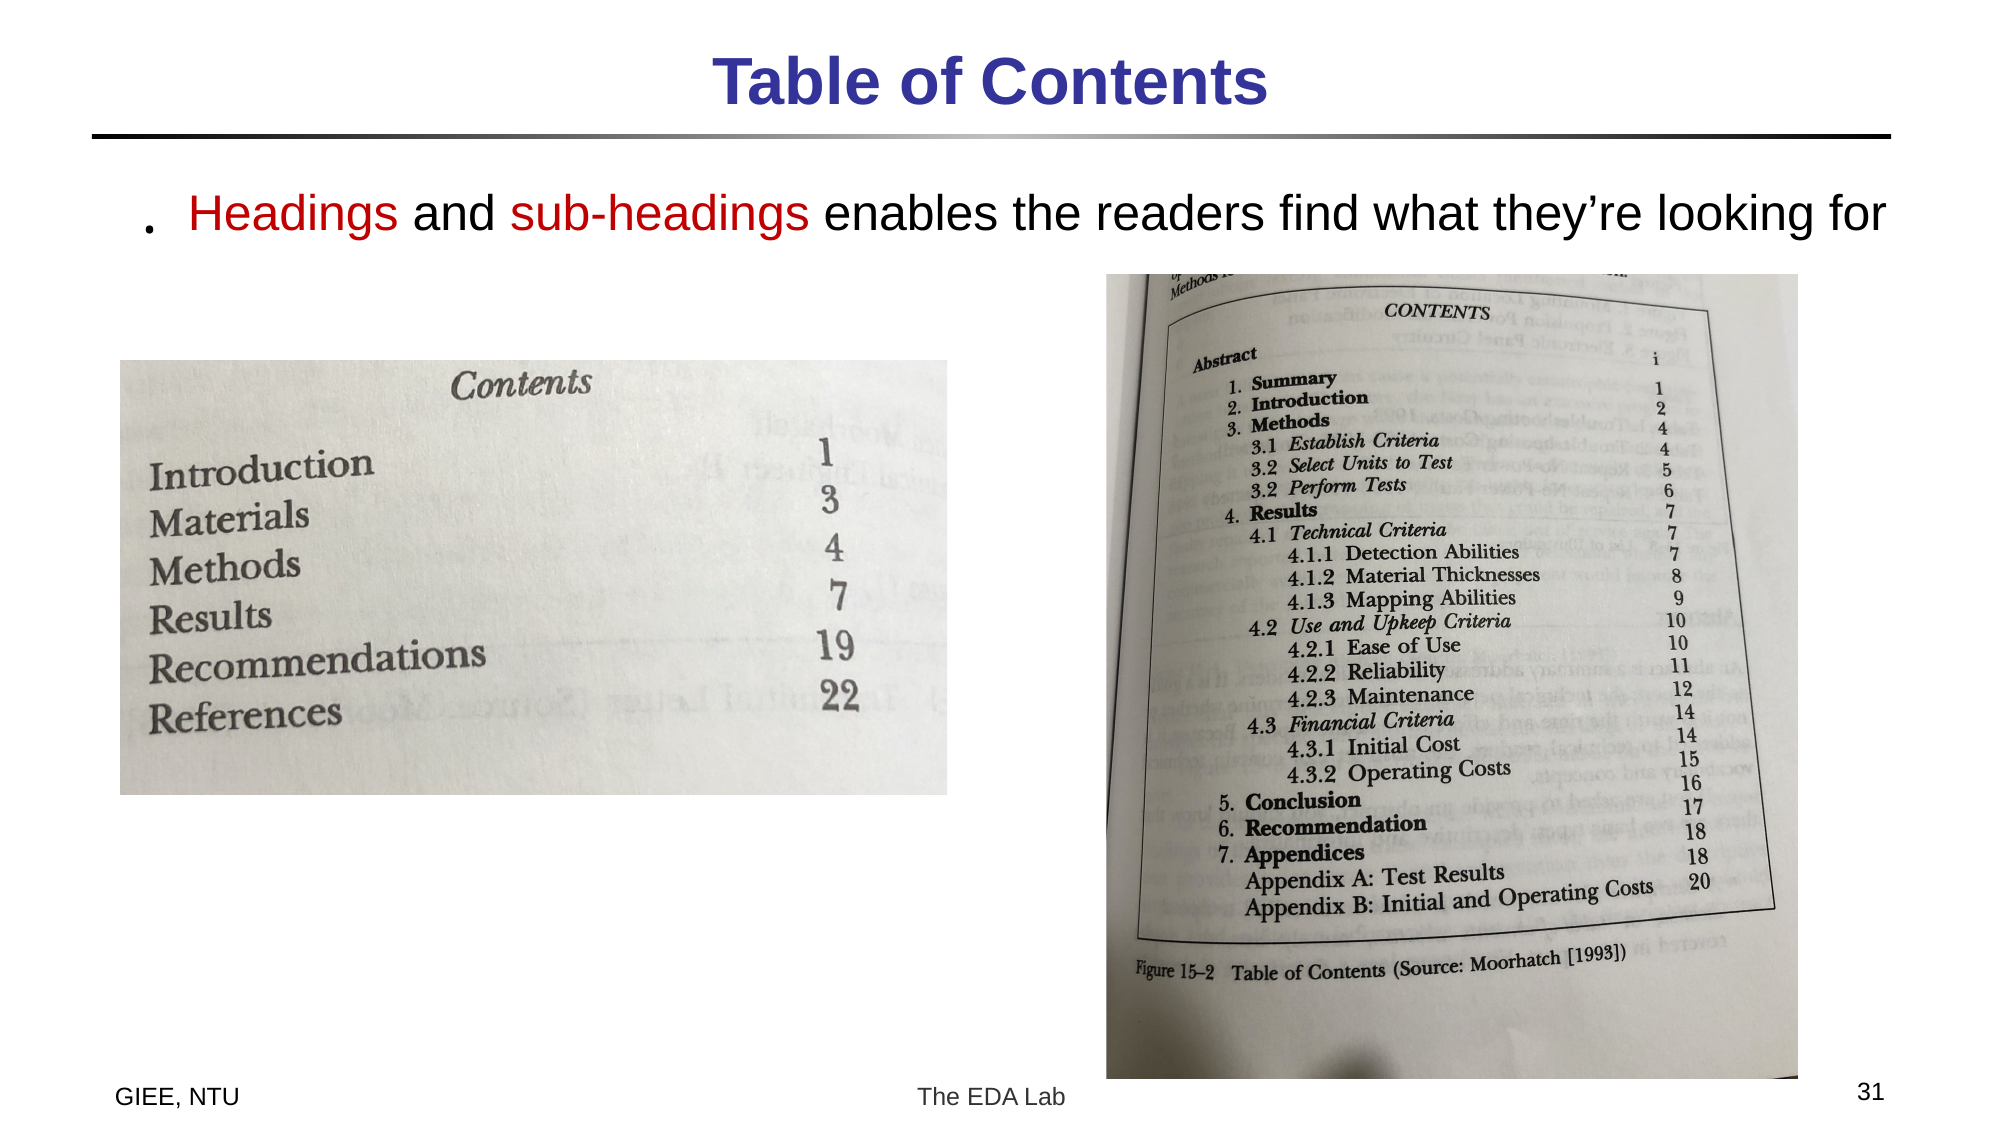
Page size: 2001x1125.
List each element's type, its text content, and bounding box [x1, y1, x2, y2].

slide_number GIEE, NTU [99, 1042, 517, 1118]
text_box Headings and sub-headings enables the readers find what they’re looking for [116, 172, 1969, 313]
picture [119, 360, 948, 795]
title Table of Contents [116, 12, 1867, 125]
picture [1106, 273, 1799, 1080]
slide_number 31 [1483, 1037, 1901, 1113]
